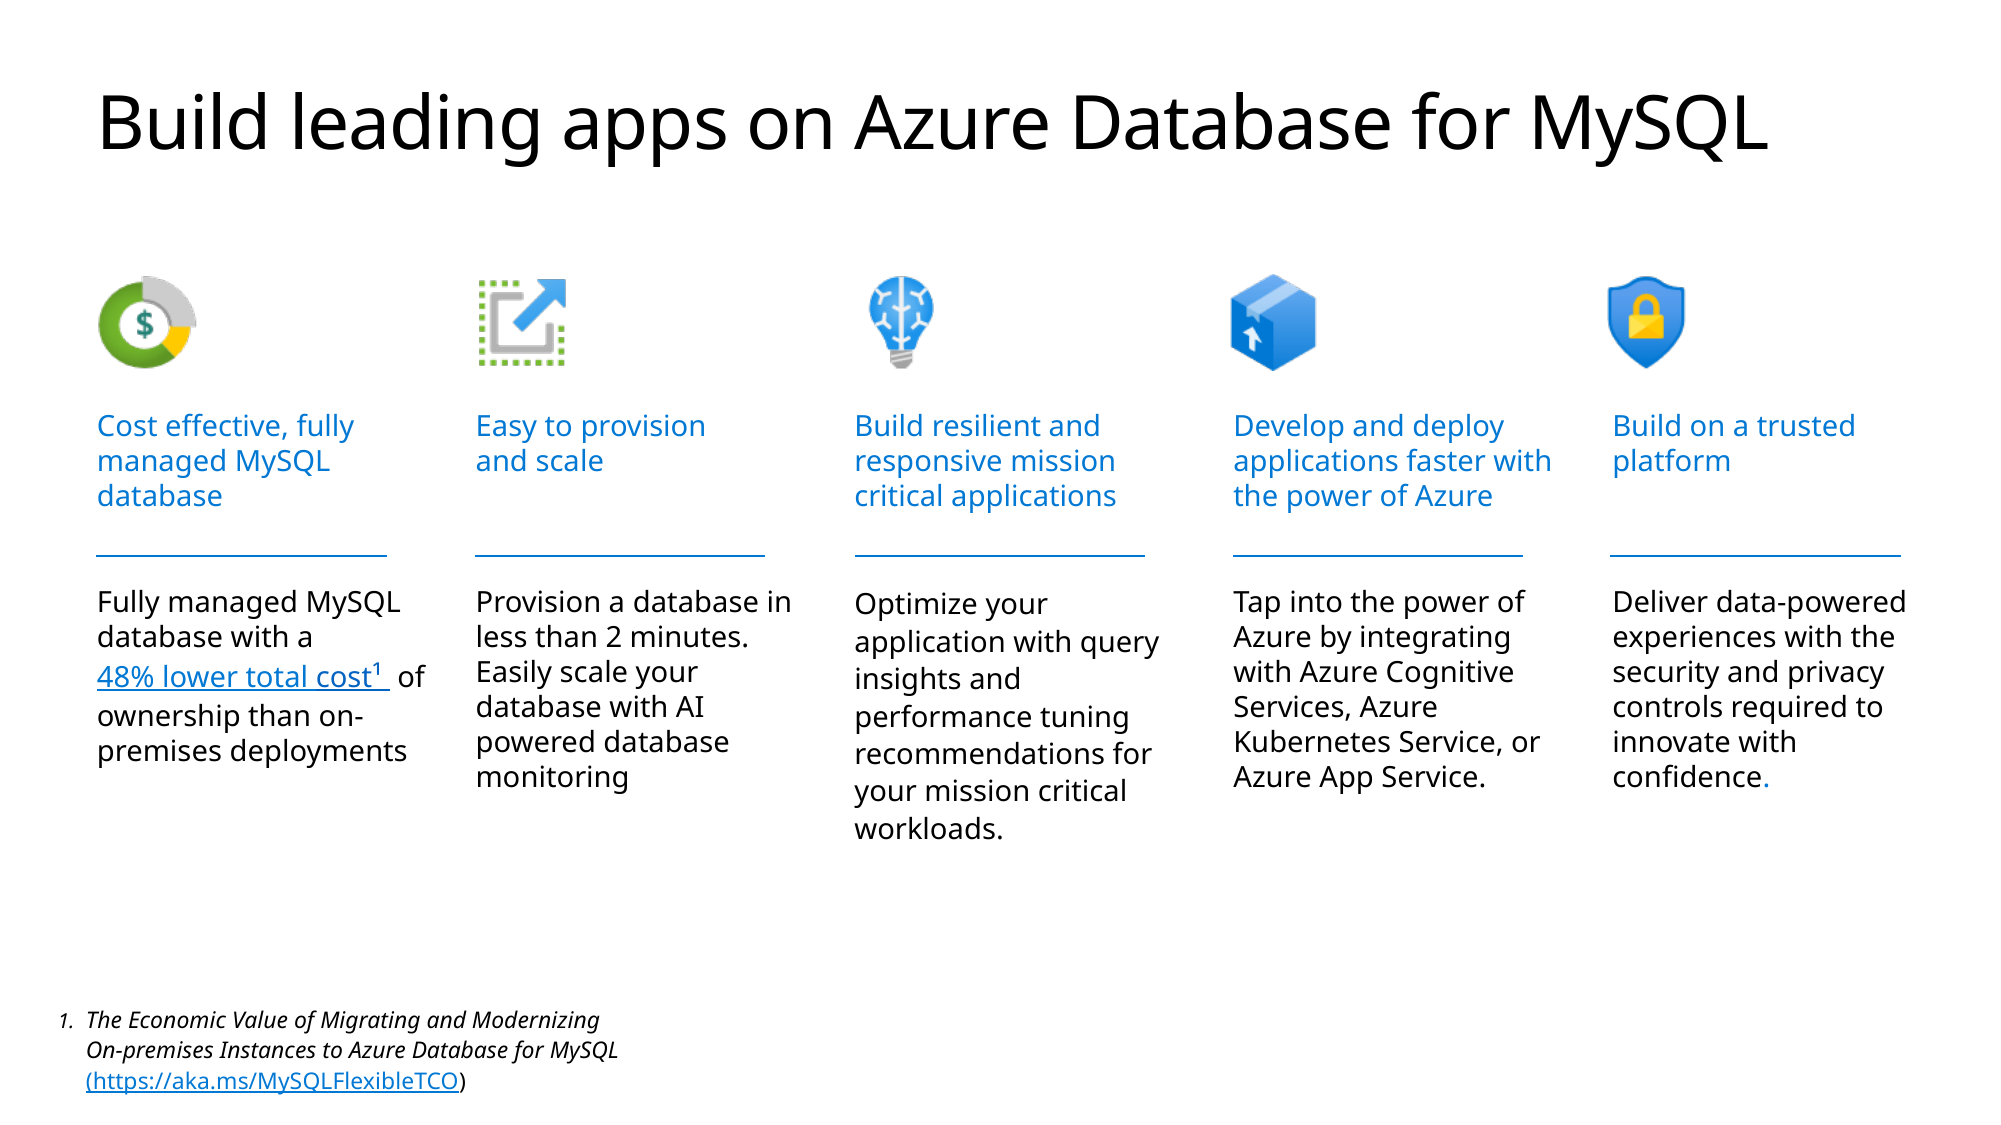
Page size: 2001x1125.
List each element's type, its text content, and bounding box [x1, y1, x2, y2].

text_box Easy to provision and scale [475, 407, 806, 533]
picture [474, 274, 571, 371]
text_box Build resilient and responsive mission critical applications [854, 407, 1185, 533]
text_box The Economic Value of Migrating and Modernizing On-premises Instances to Azure Database for MySQL (https://aka.ms/MySQLFlexibleTCO) [57, 1003, 628, 1082]
title Build leading apps on Azure Database for MySQL [96, 75, 1904, 166]
text_box Build on a trusted platform [1612, 407, 1943, 533]
text_box Optimize your application with query insights and performance tuning recommendations for your mission critical workloads. [854, 583, 1185, 851]
text_box Fully managed MySQL database with a 48% lower total cost¹ of ownership than on-premises deployments [96, 583, 427, 851]
picture [852, 273, 950, 371]
text_box Cost effective, fully managed MySQL database [96, 407, 427, 533]
picture [1225, 273, 1323, 371]
text_box Provision a database in less than 2 minutes. Easily scale your database with AI powered database monitoring [475, 583, 806, 851]
text_box Tap into the power of Azure by integrating with Azure Cognitive Services, Azure Kubernetes Service, or Azure App Service. [1233, 583, 1564, 851]
text_box Deliver data-powered experiences with the security and privacy controls required to innovate with confidence. [1612, 583, 1943, 851]
picture [96, 273, 199, 371]
text_box Develop and deploy applications faster with the power of Azure [1233, 407, 1564, 533]
picture [1598, 274, 1695, 371]
